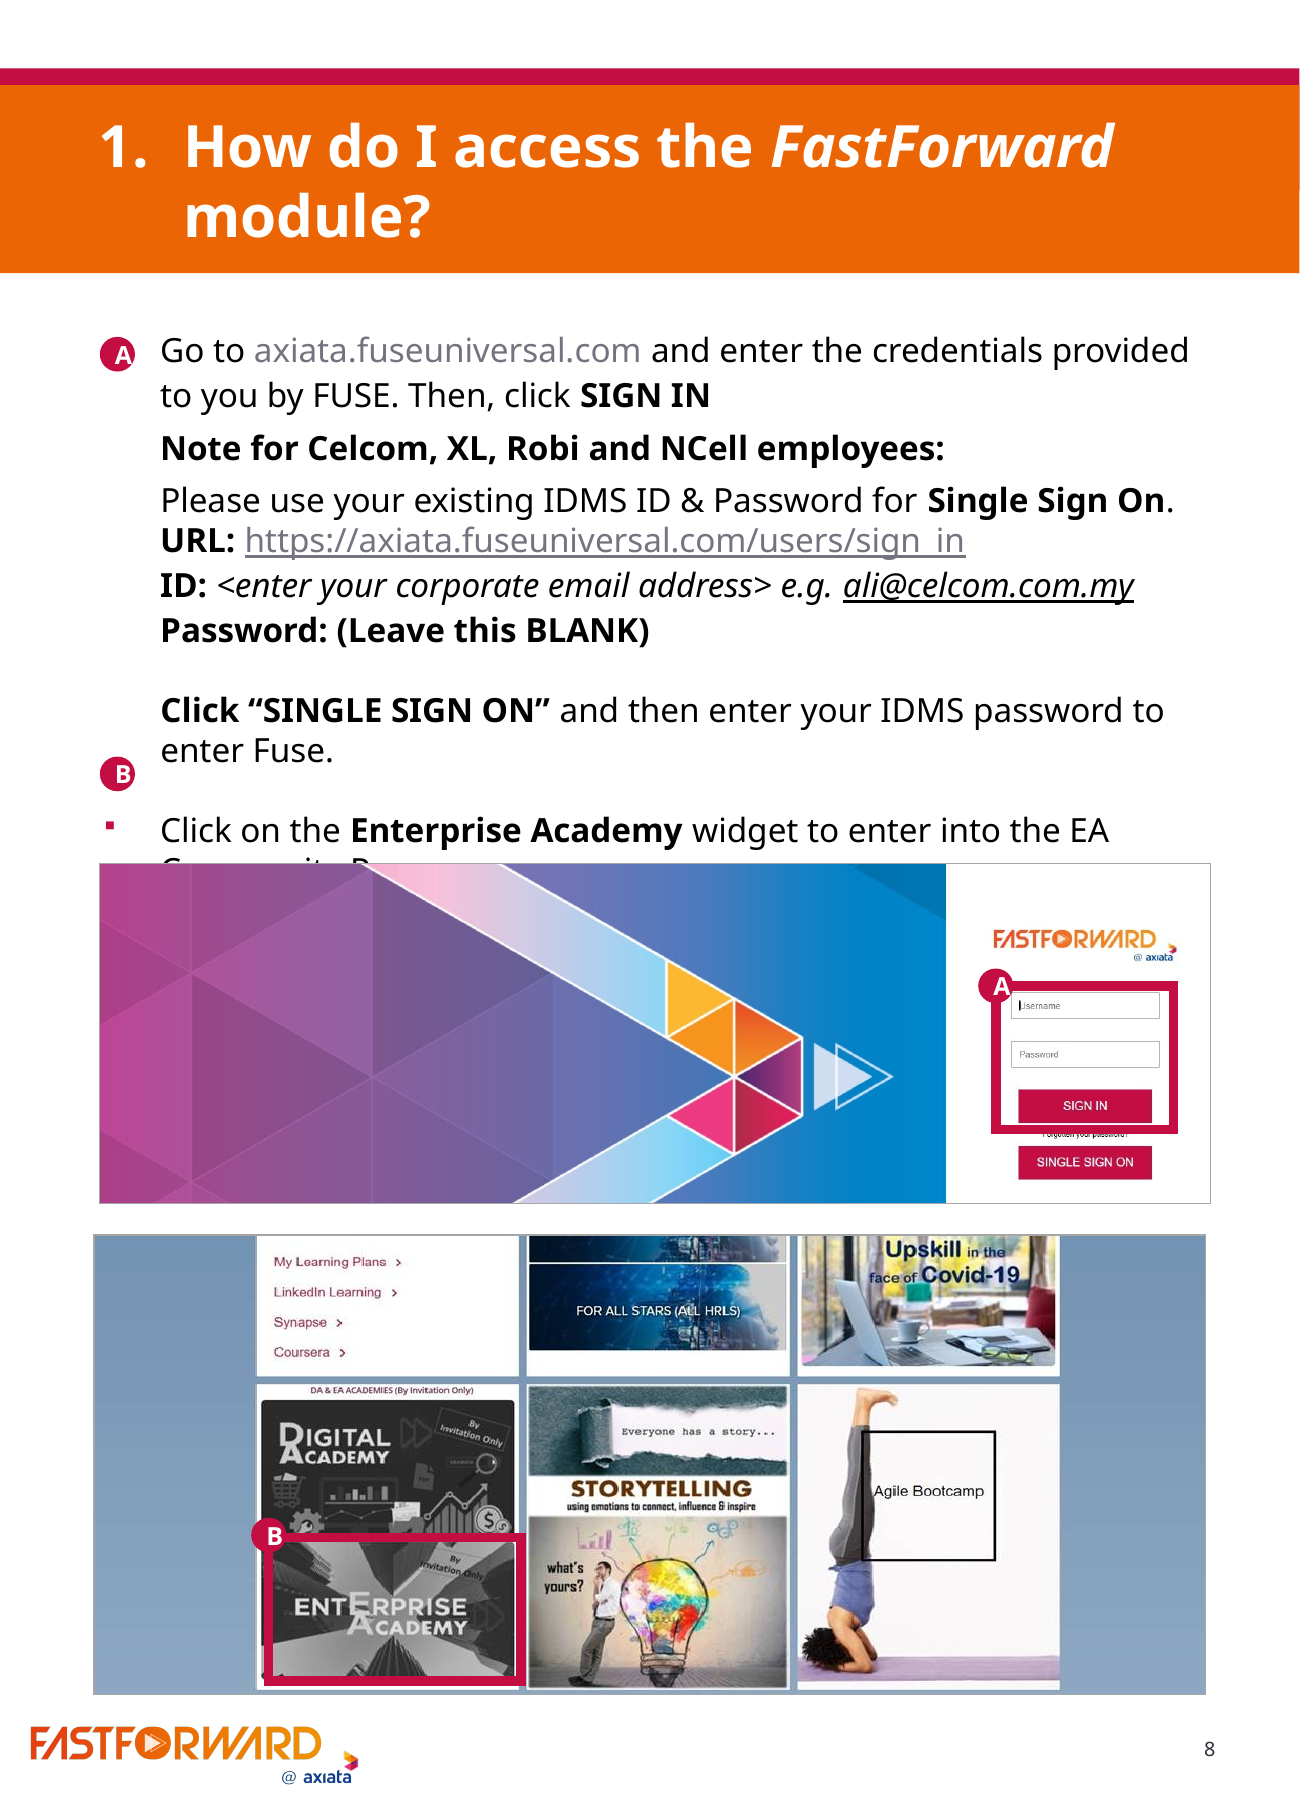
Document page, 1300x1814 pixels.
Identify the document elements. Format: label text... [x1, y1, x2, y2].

picture [862, 863, 870, 872]
text_box How do I access the FastForward module? [0, 84, 1300, 274]
text_box A [98, 335, 137, 373]
picture [94, 1235, 1205, 1694]
text_box Go to axiata.fuseuniversal.com and enter the credentials provided to you by FUSE. Then, click SIGN IN Note for Celcom, XL, Robi and NCell employees: Please use your existing IDMS ID & Password for Single Sign On. URL: https://axiata.fuseuniversal.com/users/sign_in ID: <enter your corporate email address> e.g. ali@celcom.com.my Password: (Leave this BLANK) Click “SINGLE SIGN ON” and then enter your IDMS password to enter Fuse. Click on the Enterprise Academy widget to enter into the EA Community Page [88, 321, 1211, 541]
text_box B [98, 755, 137, 793]
picture [878, 863, 886, 881]
picture [99, 863, 892, 1204]
picture [30, 1715, 359, 1796]
text_box [0, 67, 1300, 84]
picture [946, 863, 1211, 1204]
